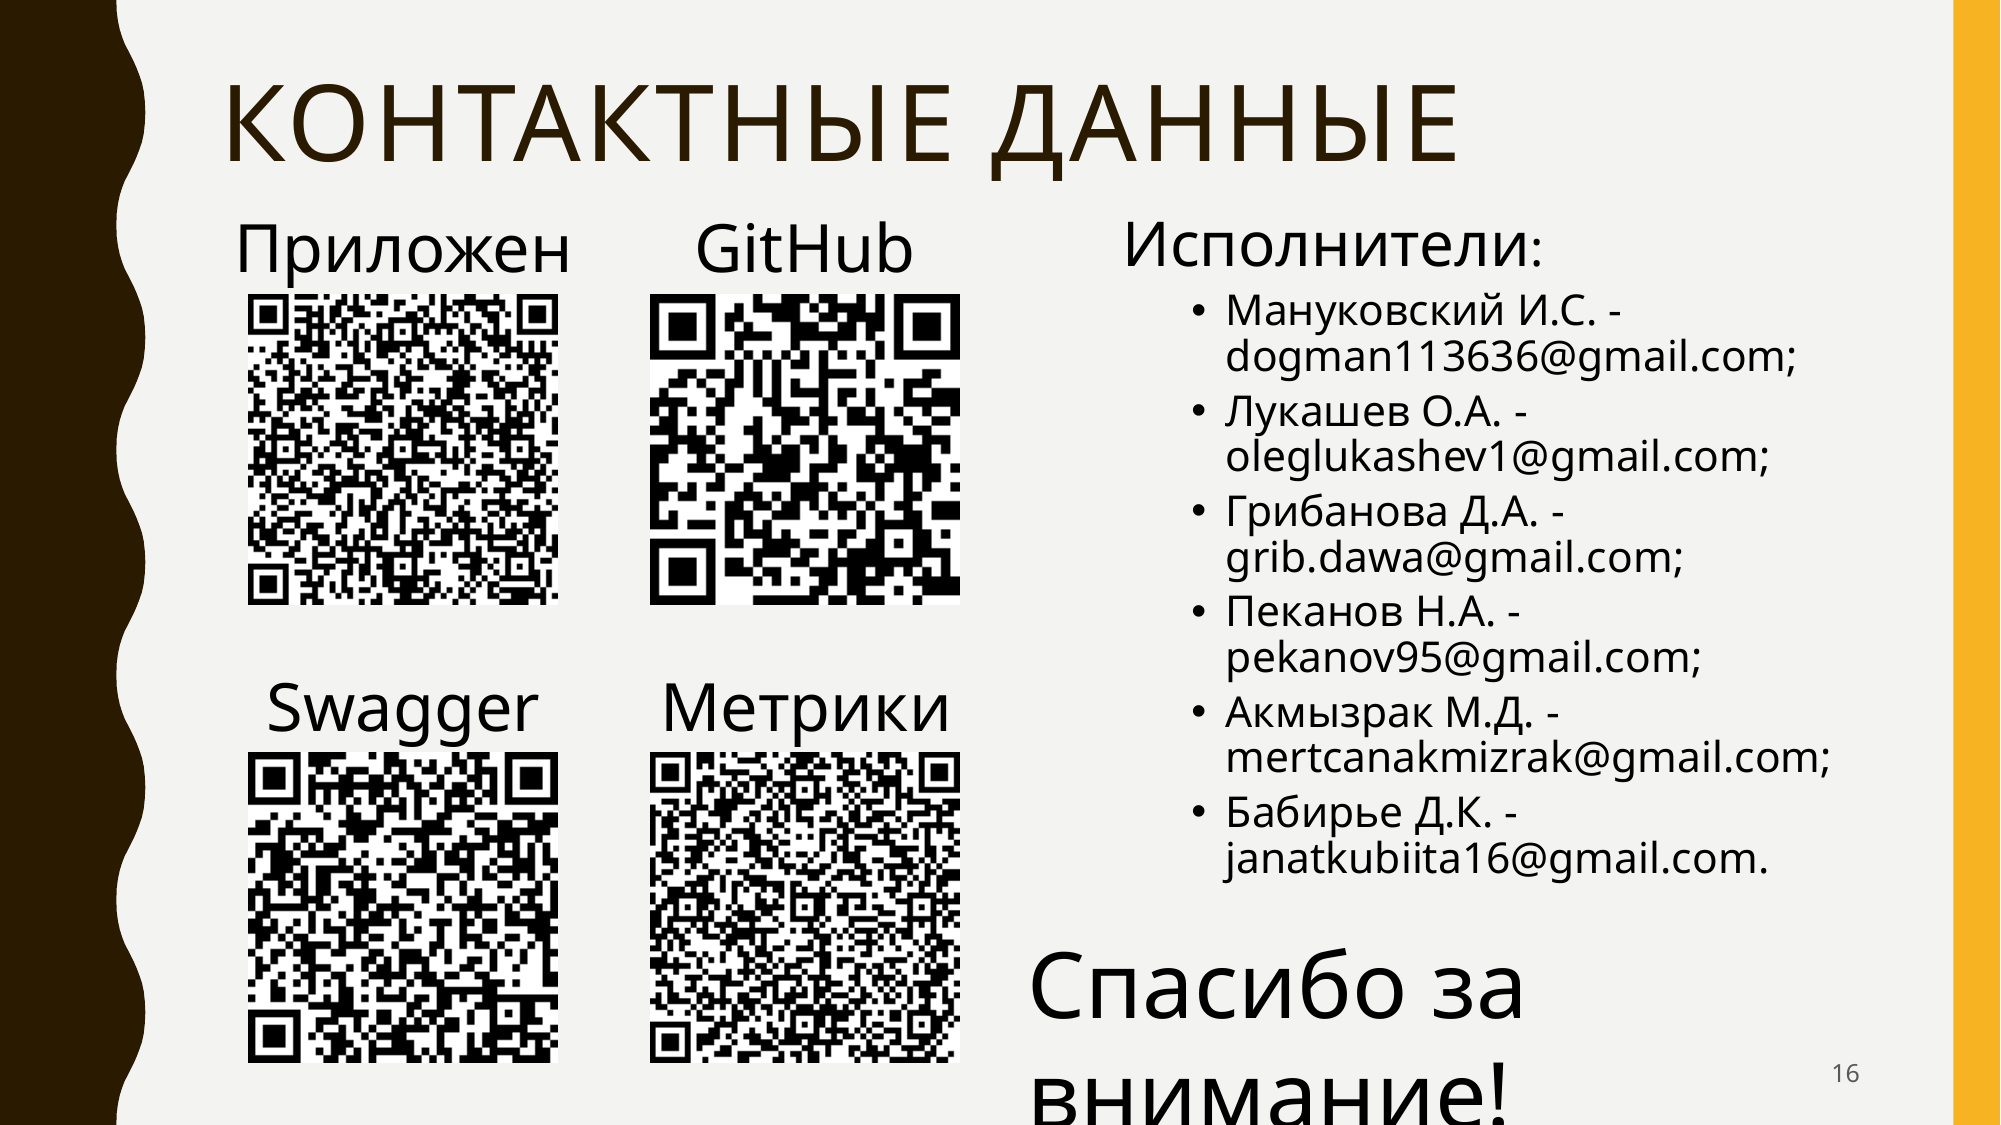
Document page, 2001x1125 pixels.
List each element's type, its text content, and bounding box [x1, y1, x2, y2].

picture [650, 294, 960, 605]
text_box Спасибо за внимание! [1012, 919, 1930, 1125]
picture [650, 752, 960, 1063]
title Контактные данные [205, 62, 1875, 308]
text_box Исполнители: Мануковский И.С. - dogman113636@gmail.com; Лукашев О.А. - oleglukashev1@gmail.com; Грибанова Д.А. - grib.dawa@gmail.com; Пеканов Н.А. - pekanov95@gmail.com; Акмызрак М.Д. - mertcanakmizrak@gmail.com; Бабирье Д.К. - janatkubiita16@gmail.com. [1107, 205, 1855, 919]
picture [248, 294, 558, 605]
text_box Swagger [251, 657, 556, 752]
text_box Приложение [200, 198, 607, 374]
picture [248, 752, 558, 1063]
text_box GitHub [679, 198, 931, 294]
text_box Метрики [645, 657, 967, 752]
